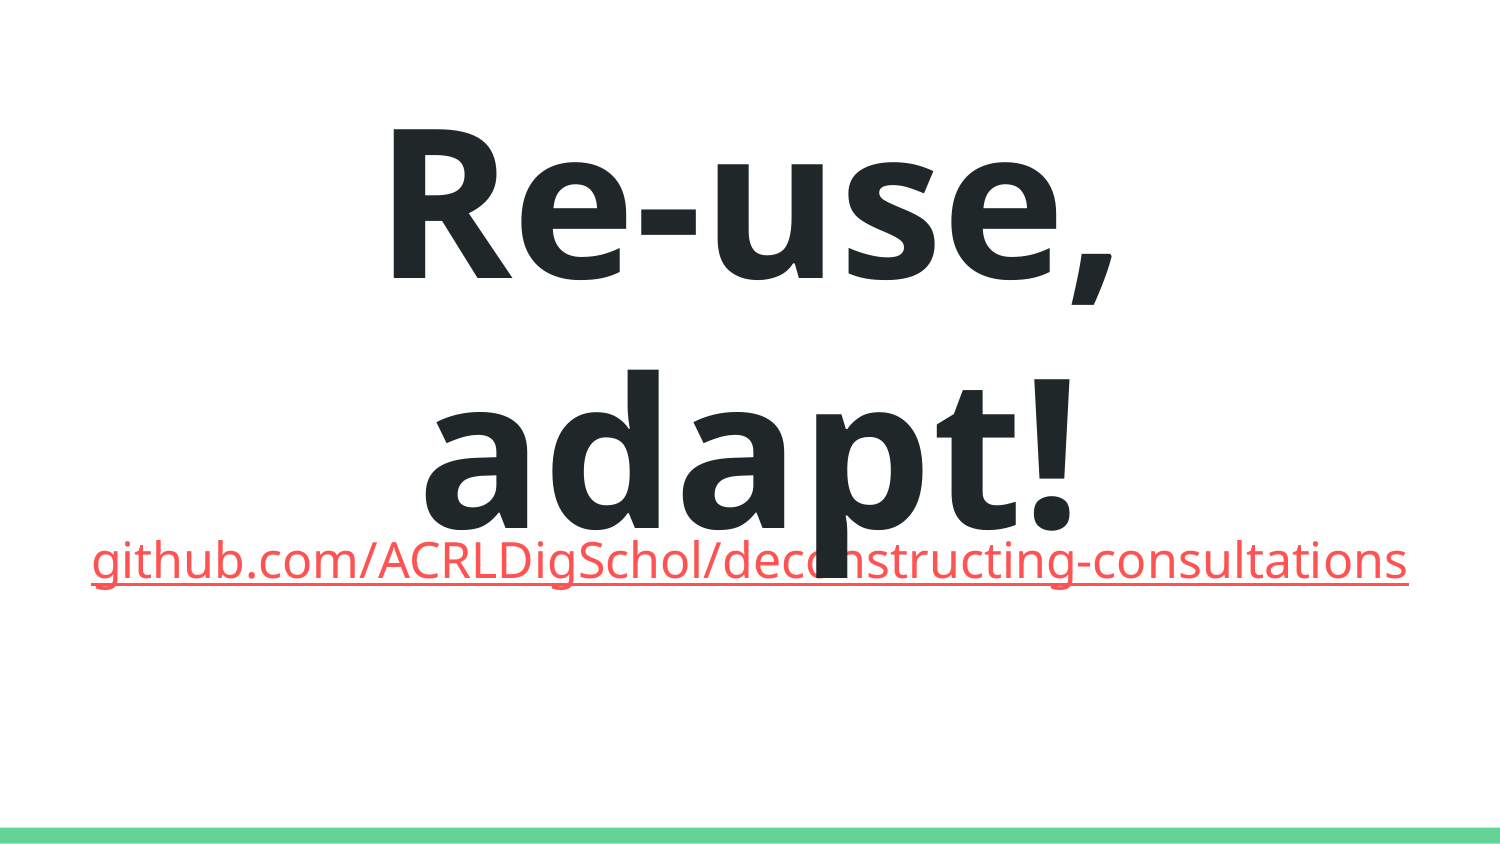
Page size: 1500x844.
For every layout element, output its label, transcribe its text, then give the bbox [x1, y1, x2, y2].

title Re-use, adapt! [51, 162, 1449, 478]
list github.com/ACRLDigSchol/deconstructing-consultations [25, 503, 1475, 652]
